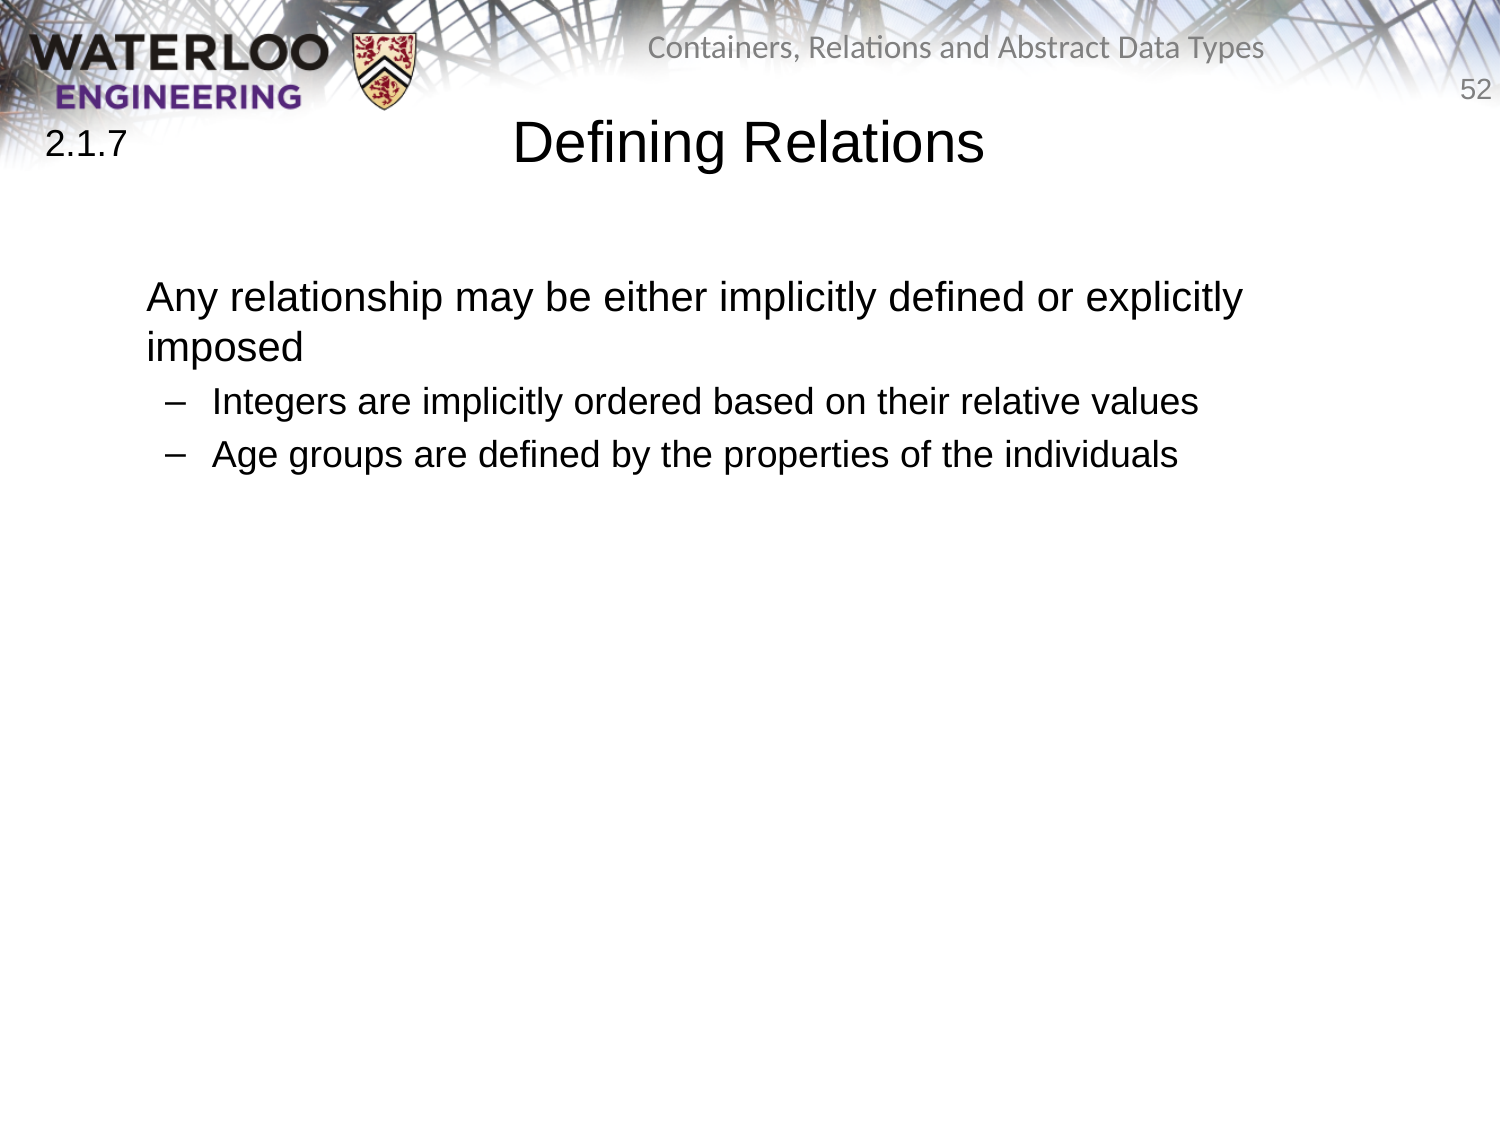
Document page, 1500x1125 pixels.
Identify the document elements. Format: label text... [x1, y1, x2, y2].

title Defining Relations [74, 44, 1426, 233]
list Any relationship may be either implicitly defined or explicitly imposed Integers are implicitly ordered based on their relative values Age groups are defined by the properties of the individuals [74, 262, 1426, 1006]
picture [0, 0, 1500, 1125]
text_box 2.1.7 [30, 111, 143, 172]
